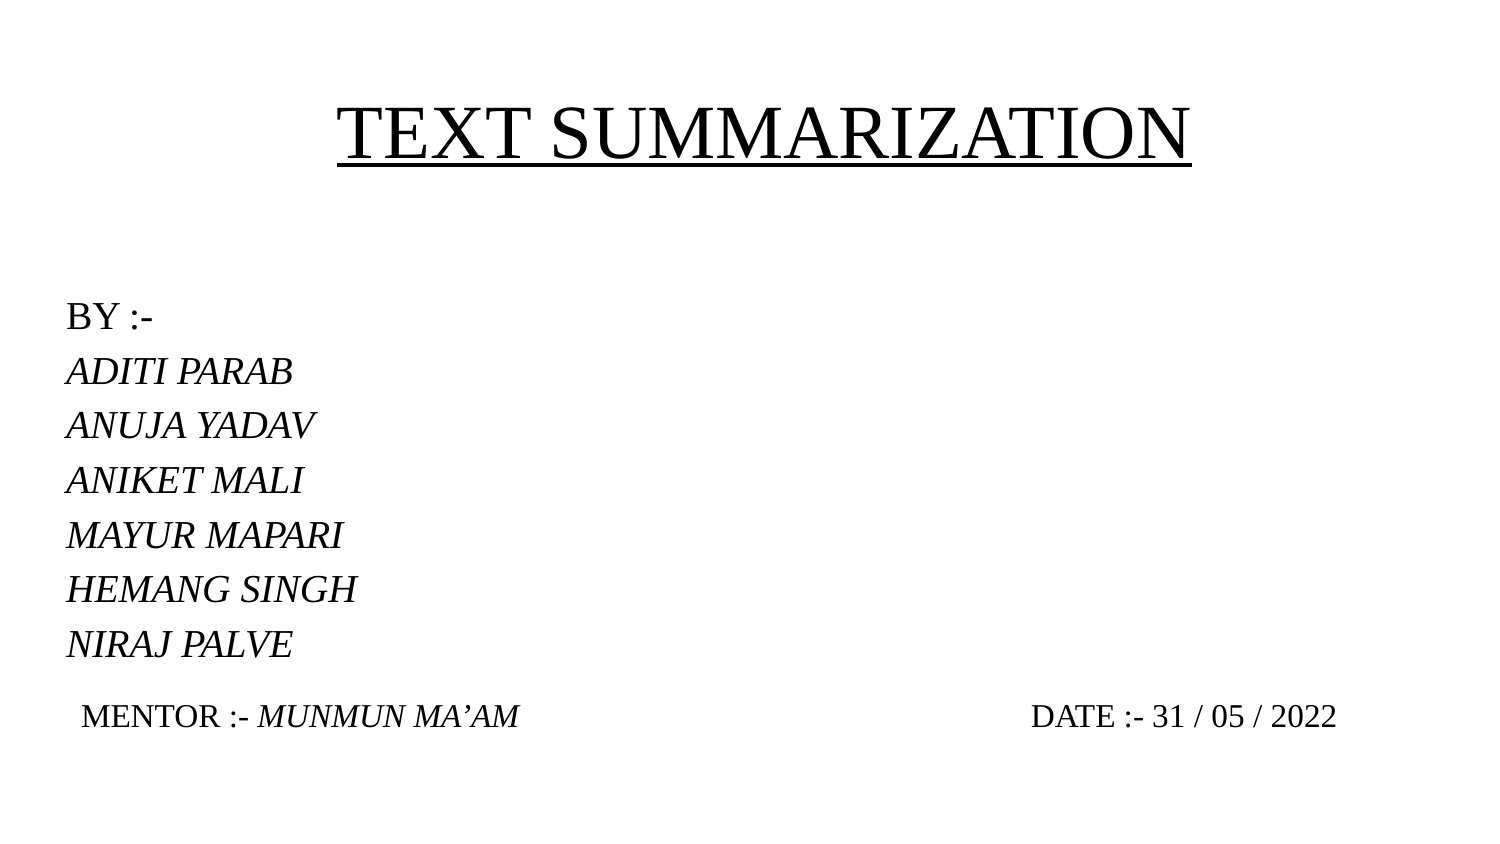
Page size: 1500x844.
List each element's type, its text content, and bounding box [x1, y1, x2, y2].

title TEXT SUMMARIZATION [65, 32, 1464, 190]
subtitle BY :- ADITI PARAB ANUJA YADAV ANIKET MALI MAYUR MAPARI HEMANG SINGH NIRAJ PALVE [51, 268, 1449, 664]
text_box MENTOR :- MUNMUN MA’AM DATE :- 31 / 05 / 2022 [66, 679, 1464, 785]
